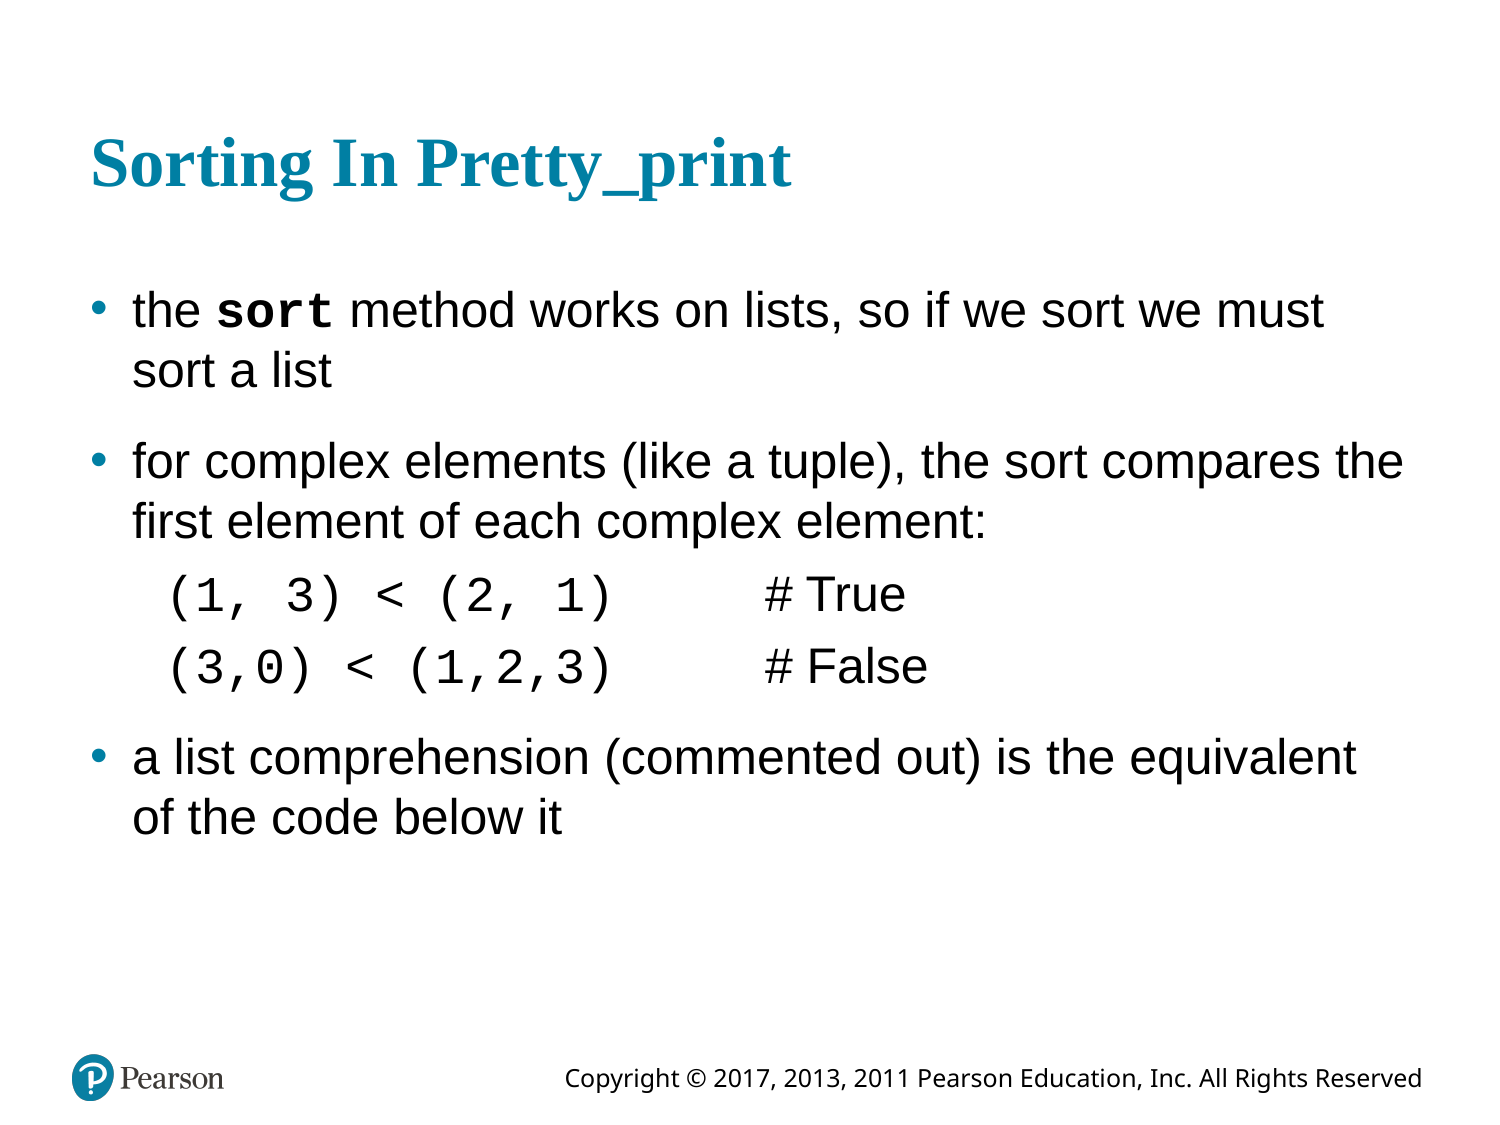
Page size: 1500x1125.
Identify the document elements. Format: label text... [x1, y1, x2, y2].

picture [80, 1063, 106, 1088]
list the sort method works on lists, so if we sort we must sort a list for complex elements (like a tuple), the sort compares the first element of each complex element: (1, 3) < (2, 1) # True (3,0) < (1,2,3) # False a list comprehension (commented out) is the equivalent of the code below it [75, 262, 1425, 1005]
picture [72, 1054, 88, 1070]
picture [72, 1087, 83, 1101]
title Sorting In Pretty_print [75, 35, 1425, 216]
picture [98, 1054, 224, 1101]
